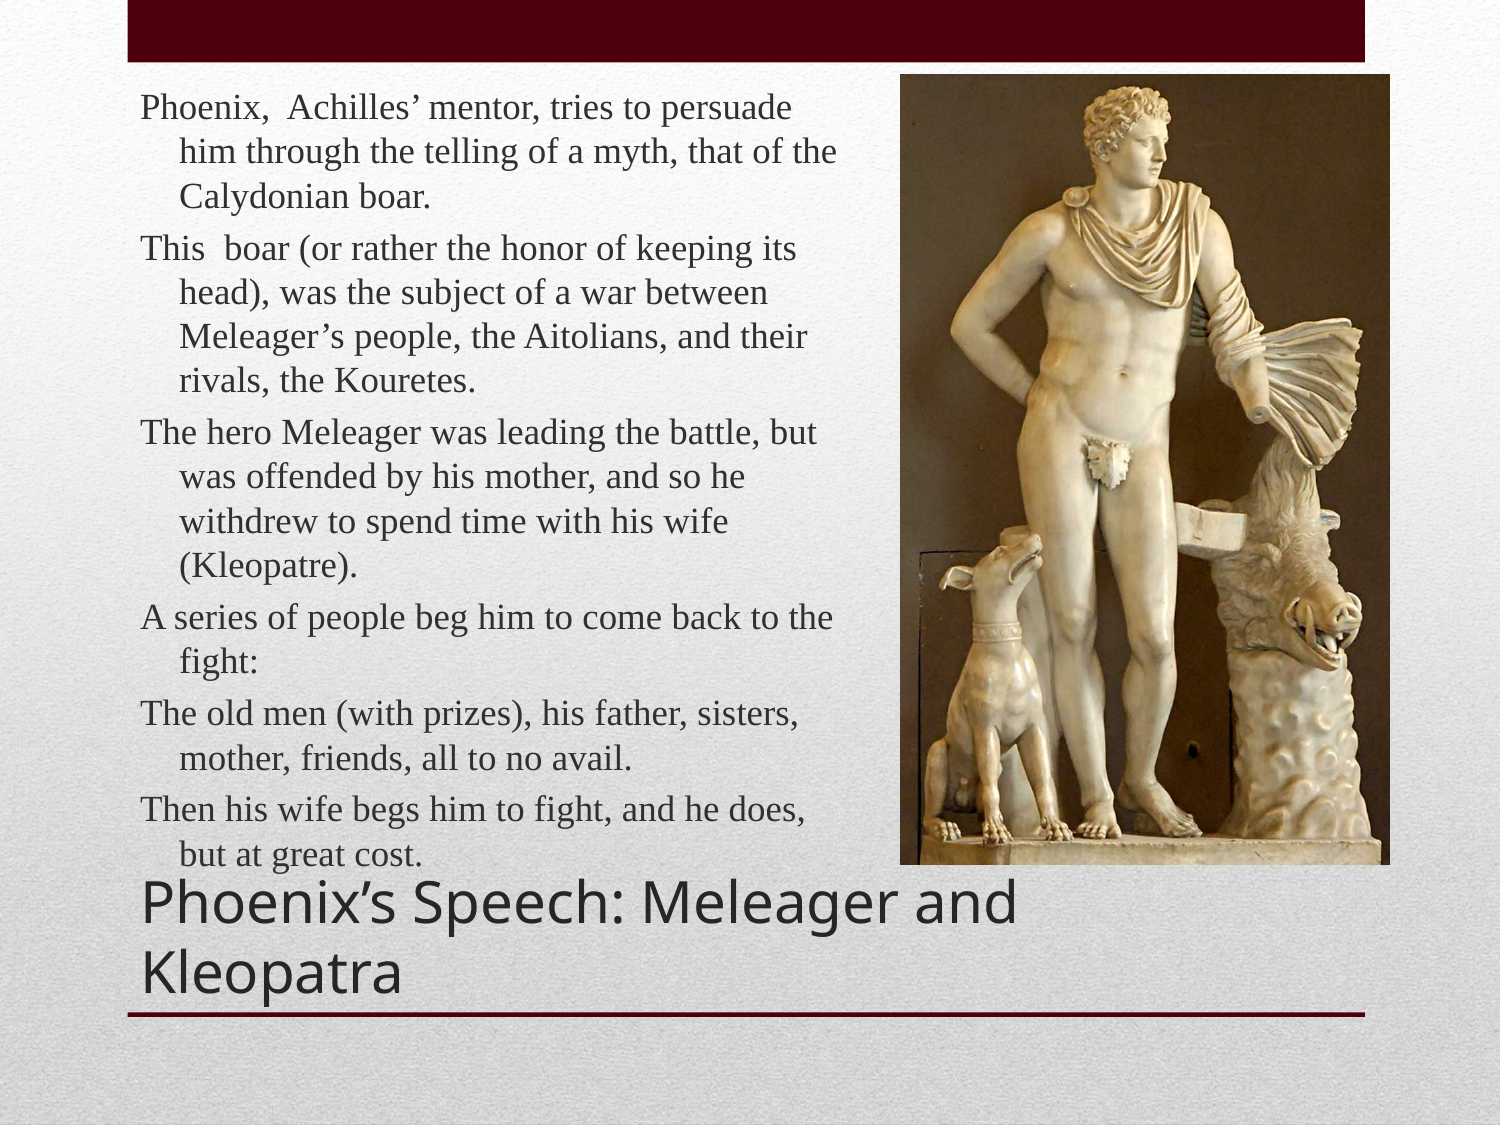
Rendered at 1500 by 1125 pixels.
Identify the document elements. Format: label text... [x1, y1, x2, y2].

list Phoenix, Achilles’ mentor, tries to persuade him through the telling of a myth, that of the Calydonian boar. This boar (or rather the honor of keeping its head), was the subject of a war between Meleager’s people, the Aitolians, and their rivals, the Kouretes. The hero Meleager was leading the battle, but was offended by his mother, and so he withdrew to spend time with his wife (Kleopatre). A series of people beg him to come back to the fight: The old men (with prizes), his father, sisters, mother, friends, all to no avail. Then his wife begs him to fight, and he does, but at great cost. [125, 75, 875, 885]
picture [899, 74, 1391, 866]
title Phoenix’s Speech: Meleager and Kleopatra [125, 750, 1238, 1013]
